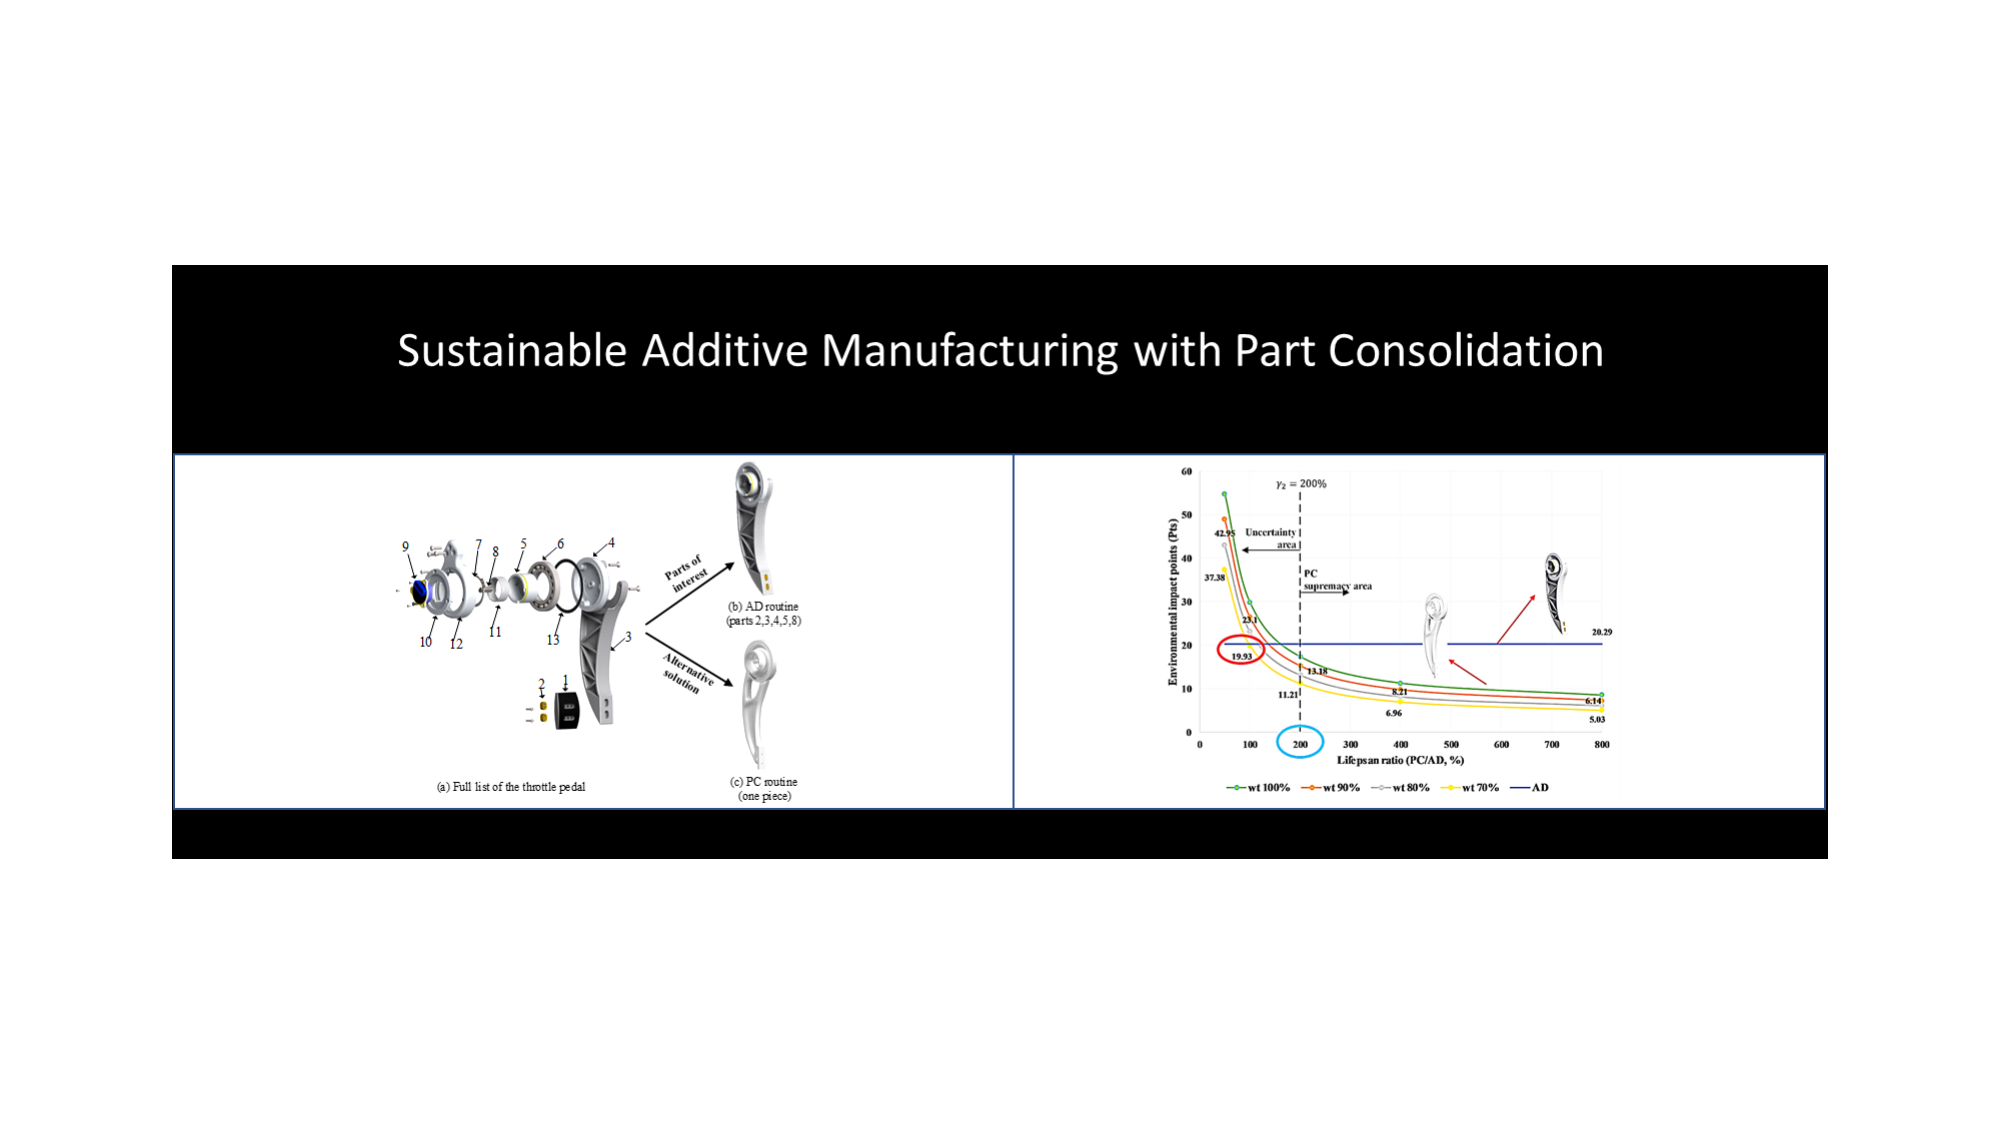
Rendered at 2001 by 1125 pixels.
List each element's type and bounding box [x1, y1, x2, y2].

picture [172, 265, 1828, 859]
